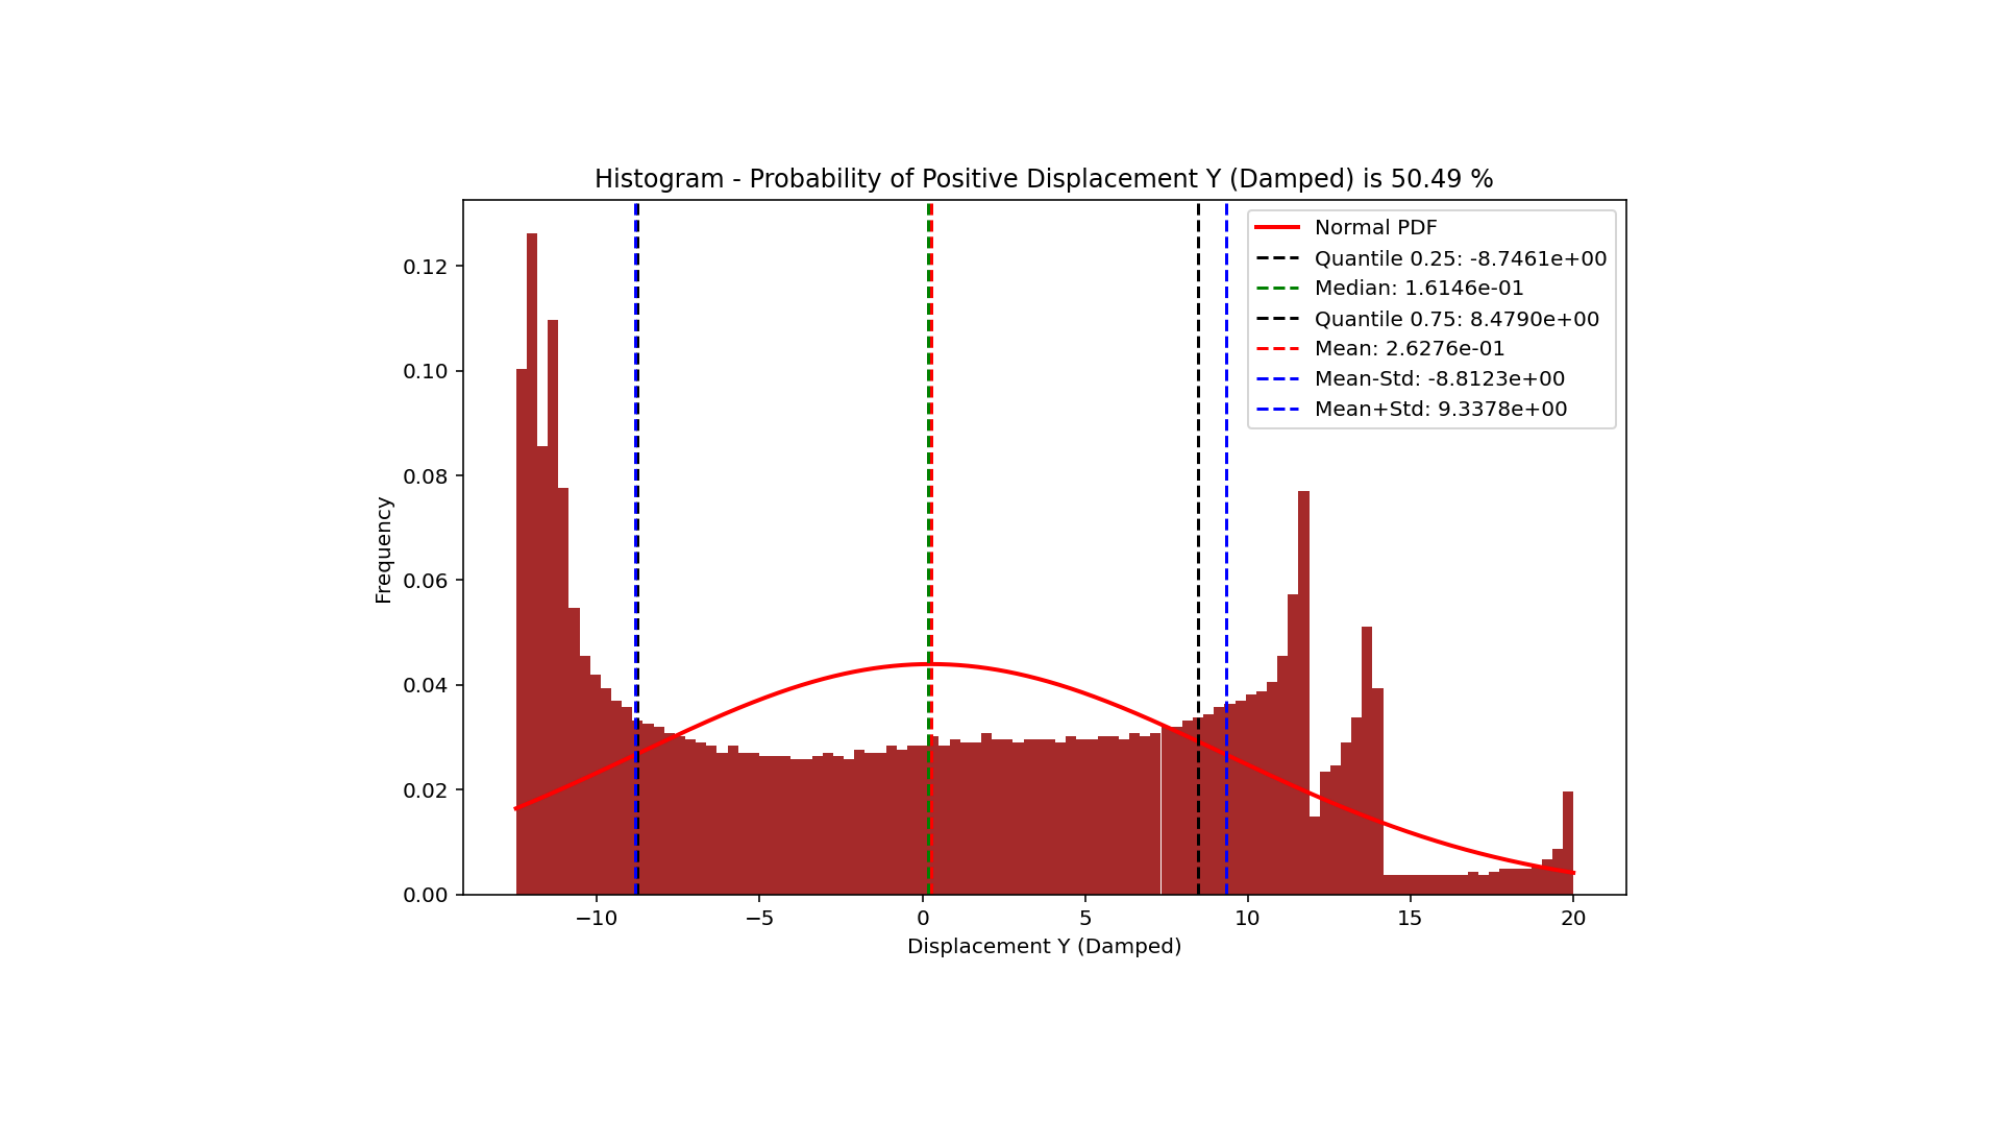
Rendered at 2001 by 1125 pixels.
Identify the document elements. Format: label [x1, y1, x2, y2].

picture [358, 153, 1642, 972]
